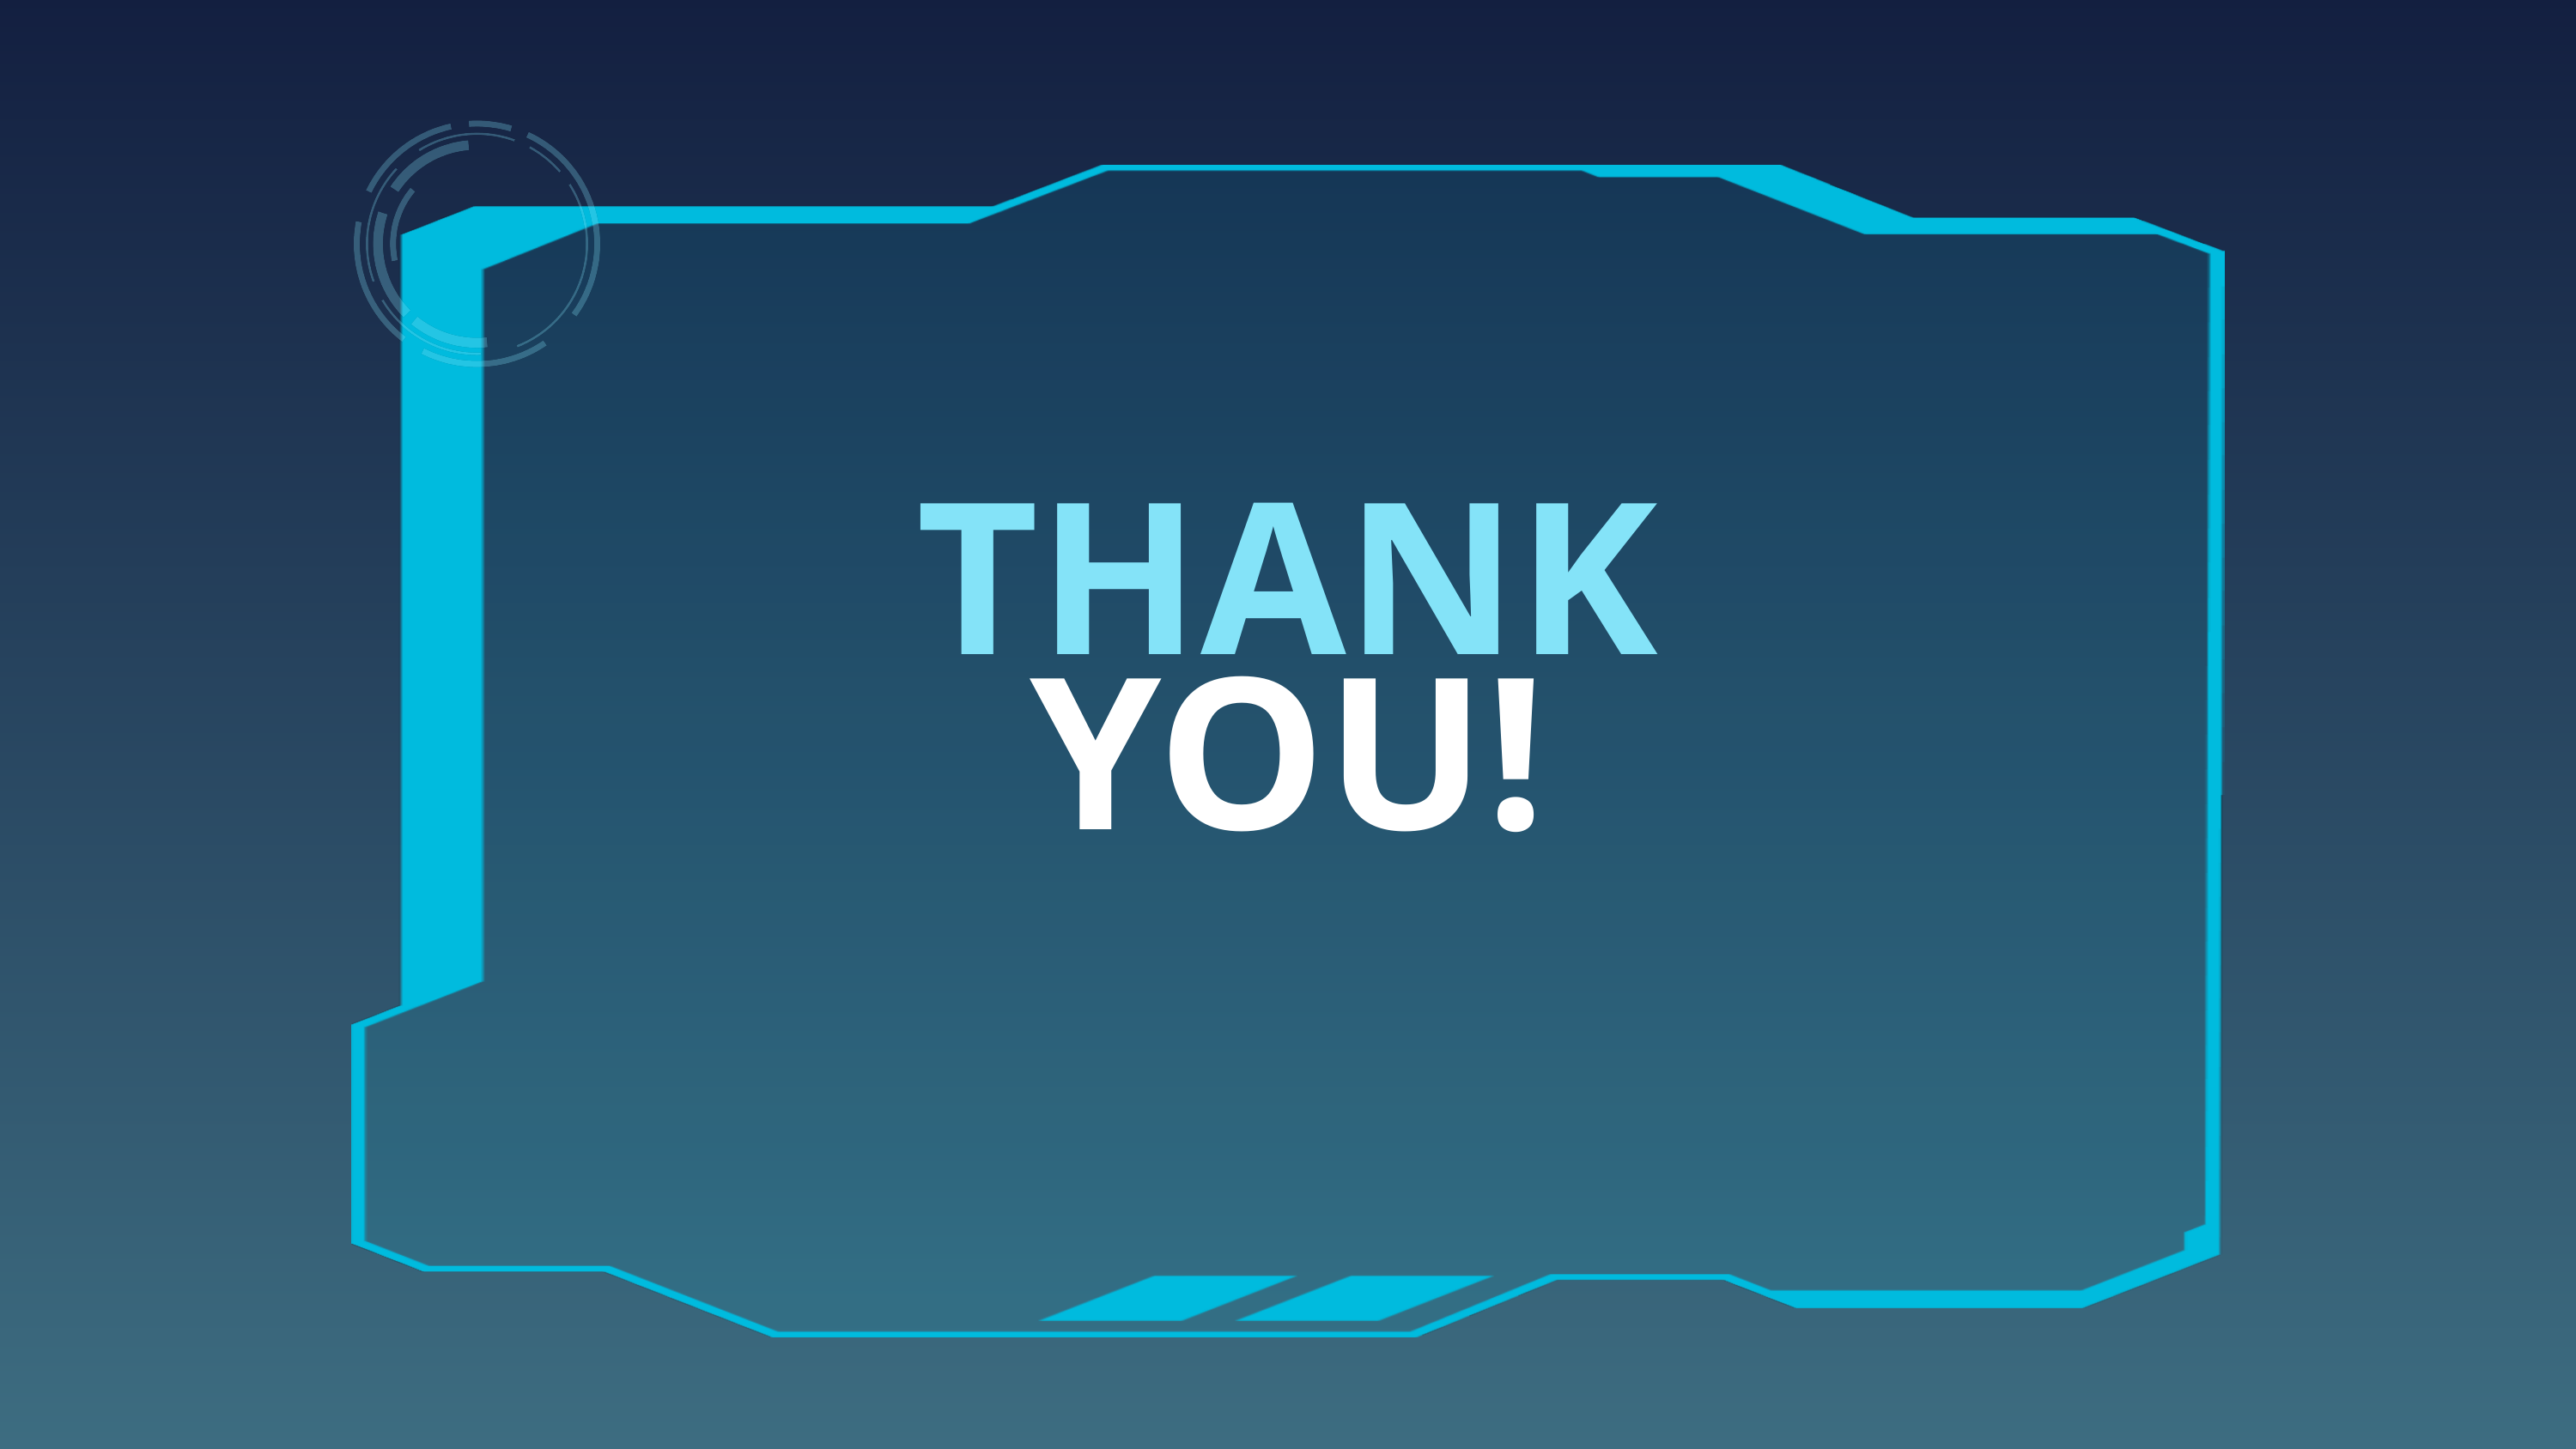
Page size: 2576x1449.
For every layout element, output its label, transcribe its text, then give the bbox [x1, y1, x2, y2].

text_box THANK [879, 473, 1697, 698]
text_box [351, 165, 2225, 1337]
text_box YOU! [928, 698, 1648, 872]
text_box [351, 120, 604, 368]
